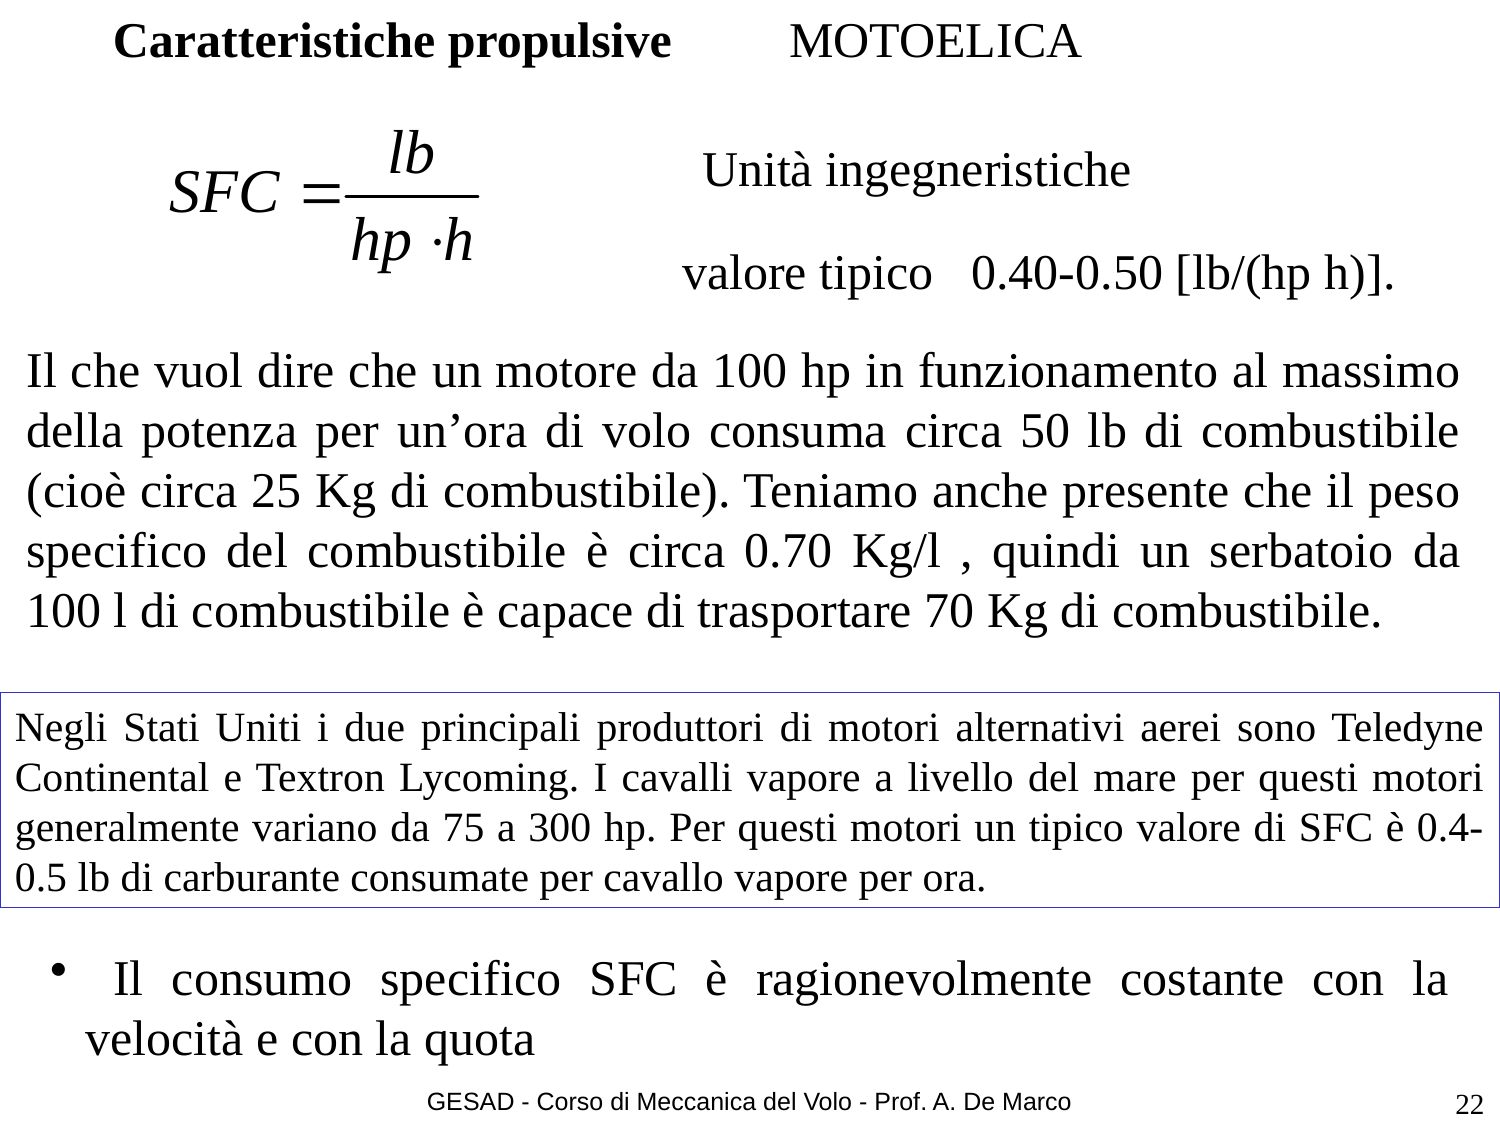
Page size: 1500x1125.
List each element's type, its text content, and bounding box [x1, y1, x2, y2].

text_box Il che vuol dire che un motore da 100 hp in funzionamento al massimo della potenza per un’ora di volo consuma circa 50 lb di combustibile (cioè circa 25 Kg di combustibile). Teniamo anche presente che il peso specifico del combustibile è circa 0.70 Kg/l , quindi un serbatoio da 100 l di combustibile è capace di trasportare 70 Kg di combustibile. [11, 329, 1477, 645]
title Caratteristiche propulsive [0, 0, 774, 75]
text_box Il consumo specifico SFC è ragionevolmente costante con la velocità e con la quota [35, 938, 1465, 1073]
slide_number 22 [1200, 1077, 1500, 1125]
footer GESAD - Corso di Meccanica del Volo - Prof. A. De Marco [300, 1077, 1200, 1125]
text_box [159, 113, 491, 285]
text_box valore tipico 0.40-0.50 [lb/(hp h)]. [654, 231, 1411, 307]
text_box Unità ingegneristiche [687, 128, 1147, 204]
text_box MOTOELICA [774, 0, 1098, 75]
text_box Negli Stati Uniti i due principali produttori di motori alternativi aerei sono Teledyne Continental e Textron Lycoming. I cavalli vapore a livello del mare per questi motori generalmente variano da 75 a 300 hp. Per questi motori un tipico valore di SFC è 0.4-0.5 lb di carburante consumate per cavallo vapore per ora. [0, 692, 1500, 908]
